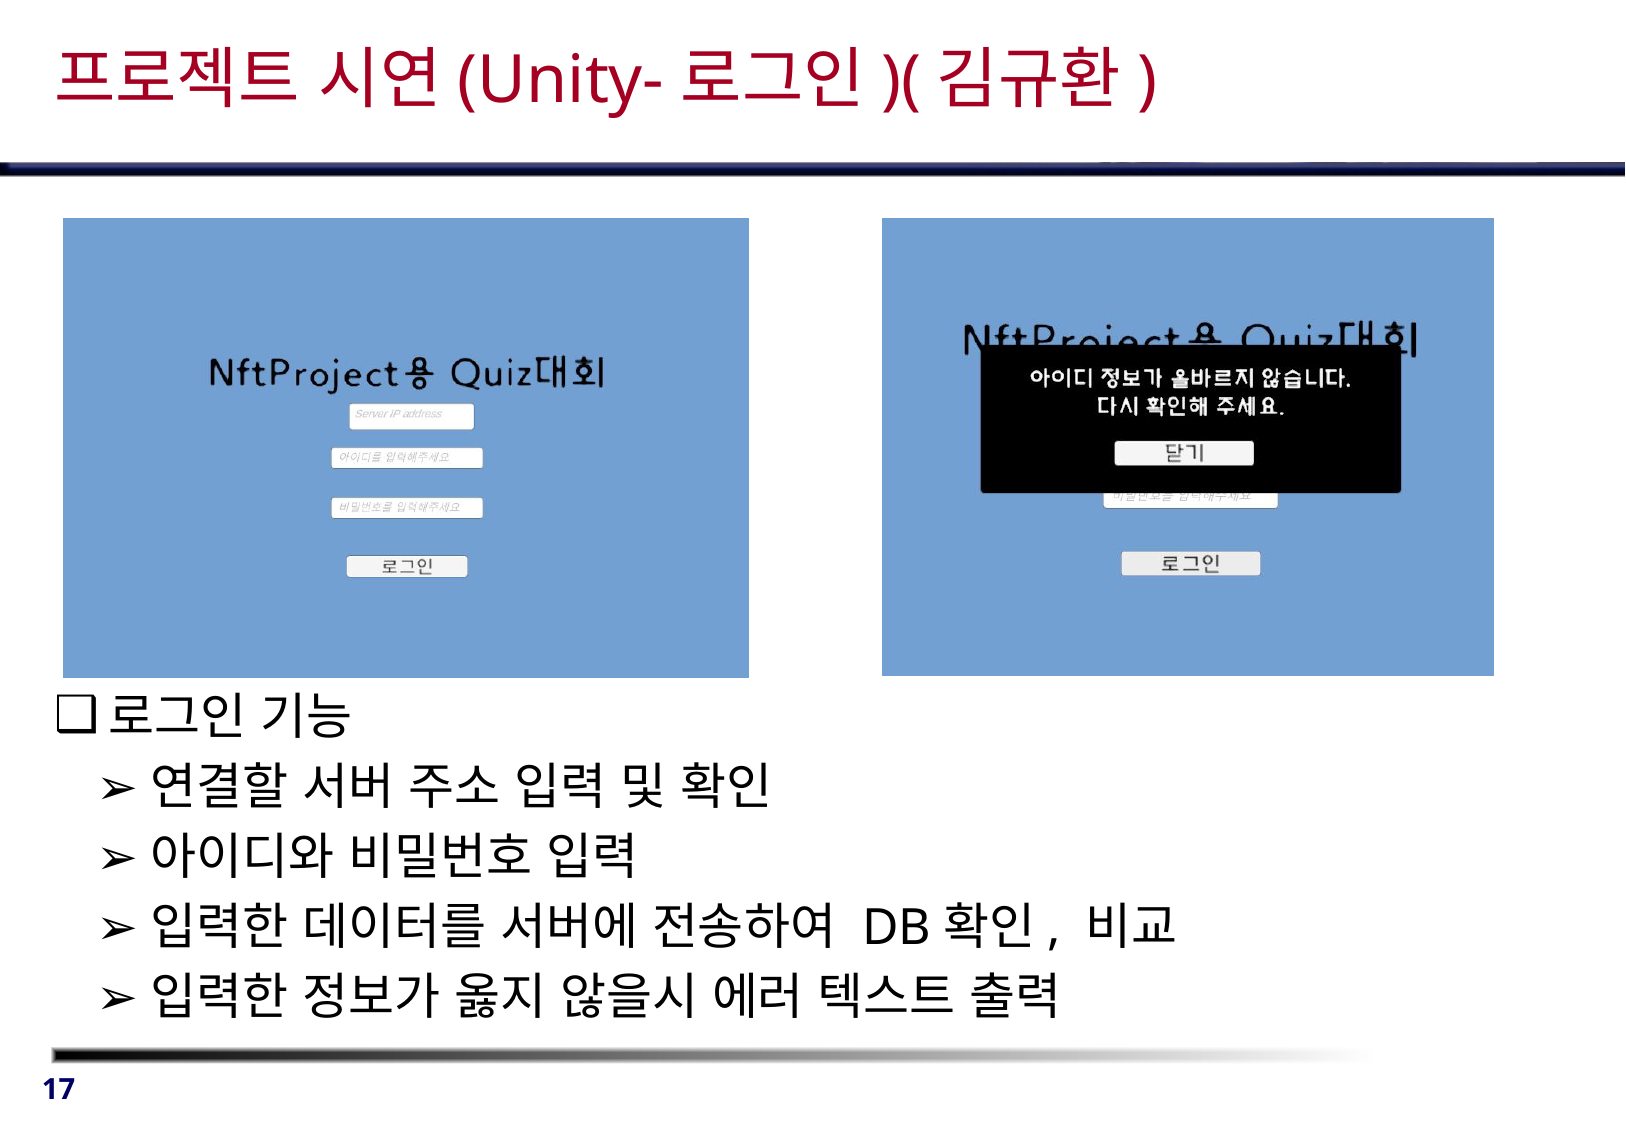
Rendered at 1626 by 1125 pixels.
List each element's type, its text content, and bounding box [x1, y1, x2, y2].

picture [882, 218, 1494, 676]
picture [0, 162, 1625, 188]
title 프로젝트 시연(Unity-로그인)(김규환) [54, 24, 1592, 138]
picture [50, 1046, 1380, 1064]
list 로그인 기능 ➢연결할 서버 주소 입력 및 확인 ➢아이디와 비밀번호 입력 ➢입력한 데이터를 서버에 전송하여 DB확인, 비교 ➢입력한 정보가 옳지 않을시 에러 텍스트 출력 [54, 684, 1494, 1053]
picture [63, 218, 749, 678]
